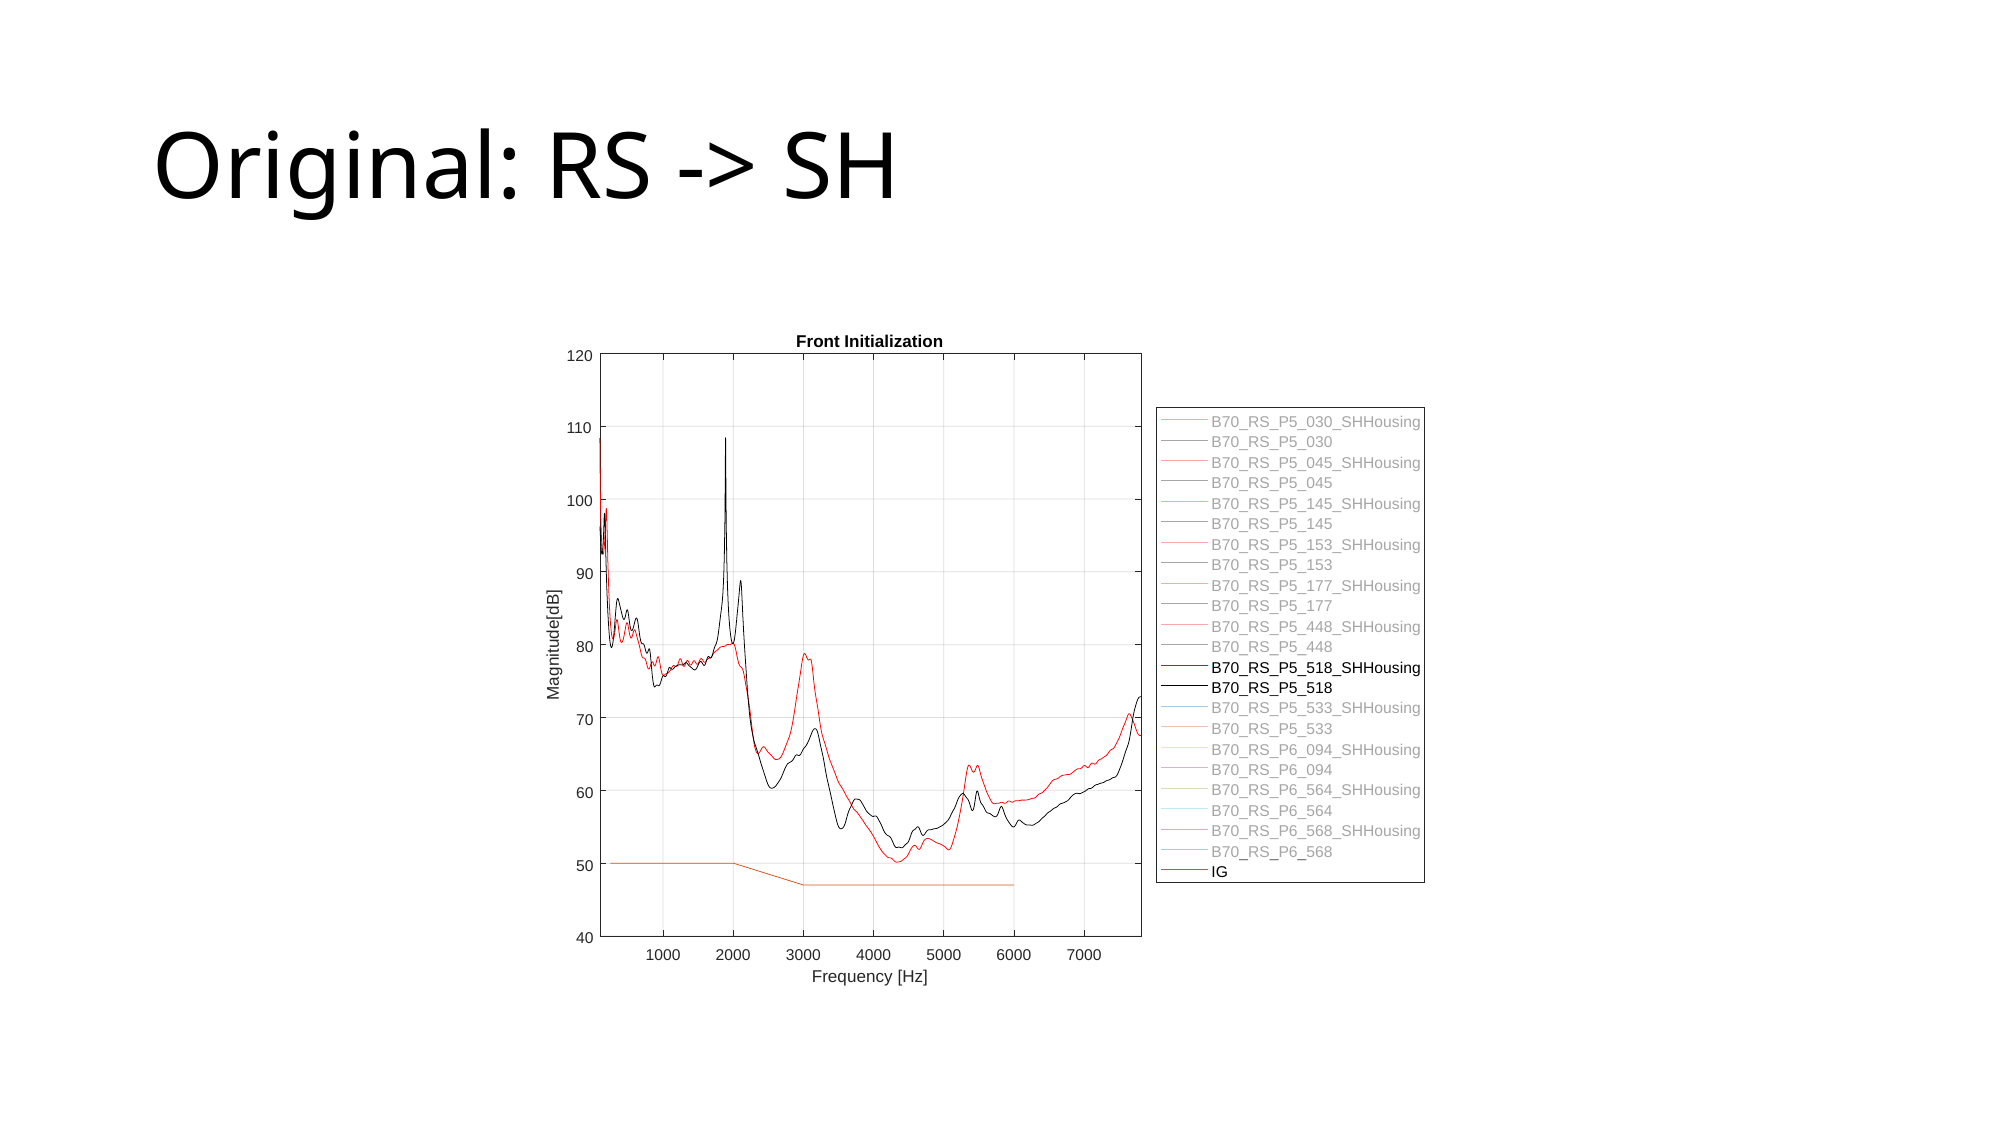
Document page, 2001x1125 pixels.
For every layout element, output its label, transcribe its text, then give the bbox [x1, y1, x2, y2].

title Original: RS -> SH [137, 59, 1863, 278]
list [509, 299, 1491, 1014]
